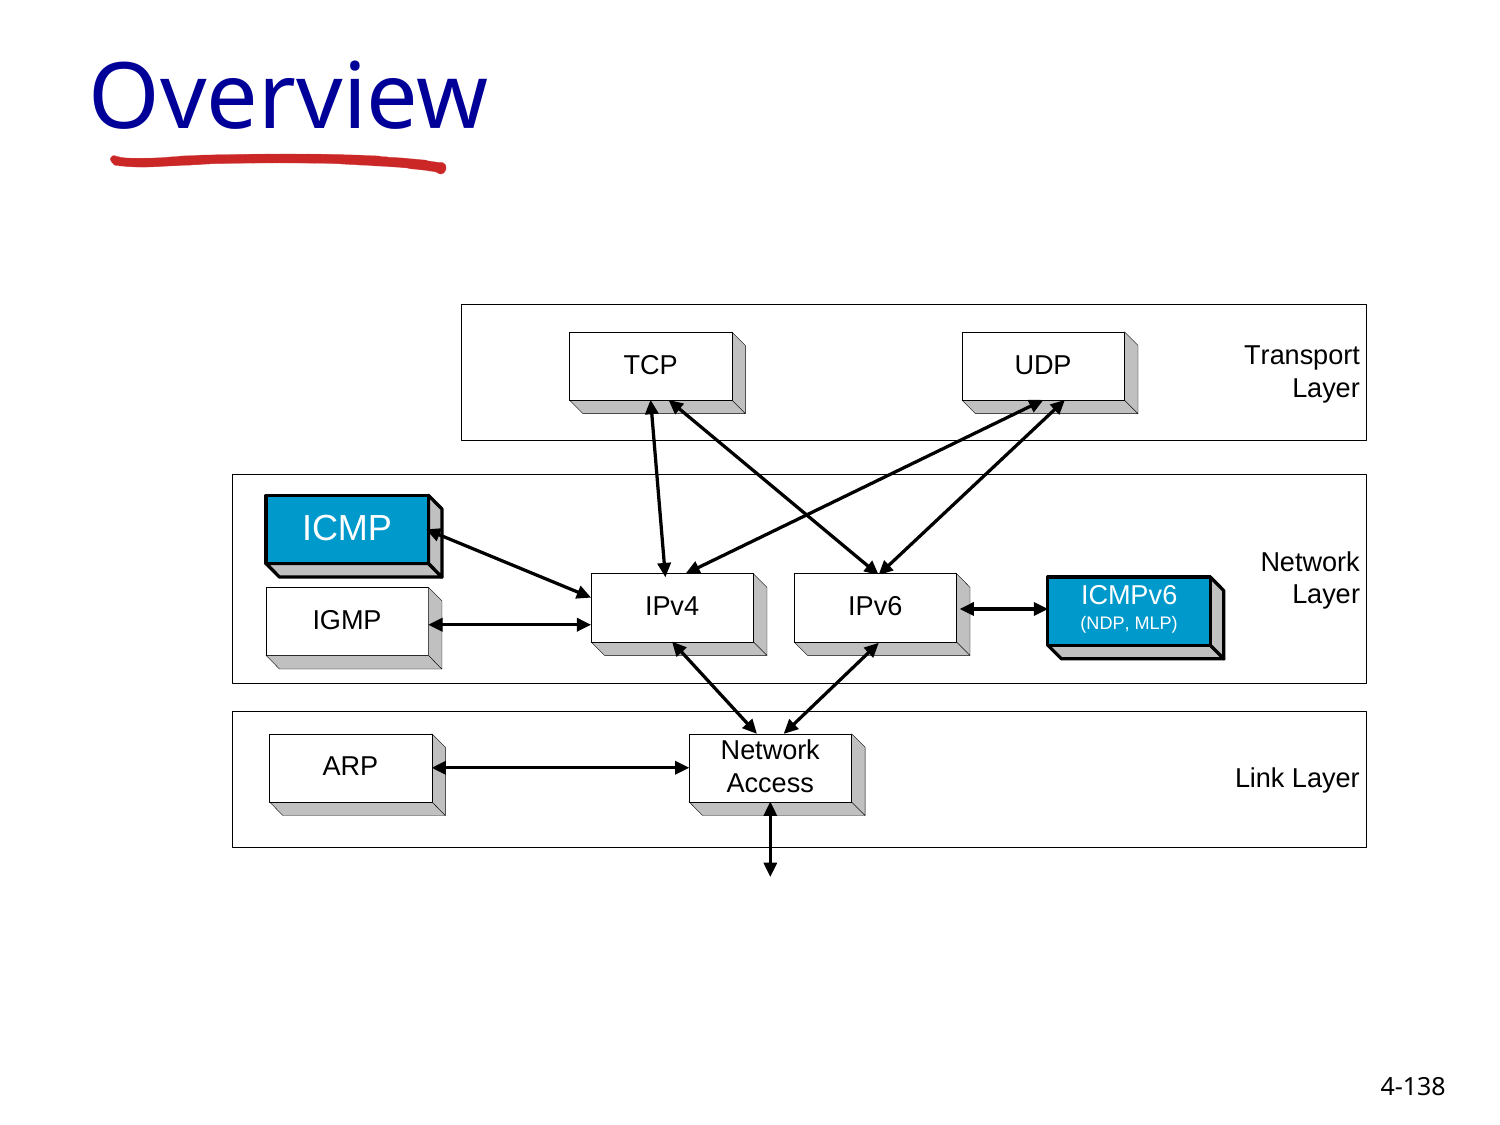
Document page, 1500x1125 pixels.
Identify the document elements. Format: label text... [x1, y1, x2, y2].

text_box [209, 293, 1386, 934]
picture [108, 147, 451, 180]
title Overview [73, 57, 1030, 127]
slide_number 4-138 [1365, 1063, 1477, 1109]
